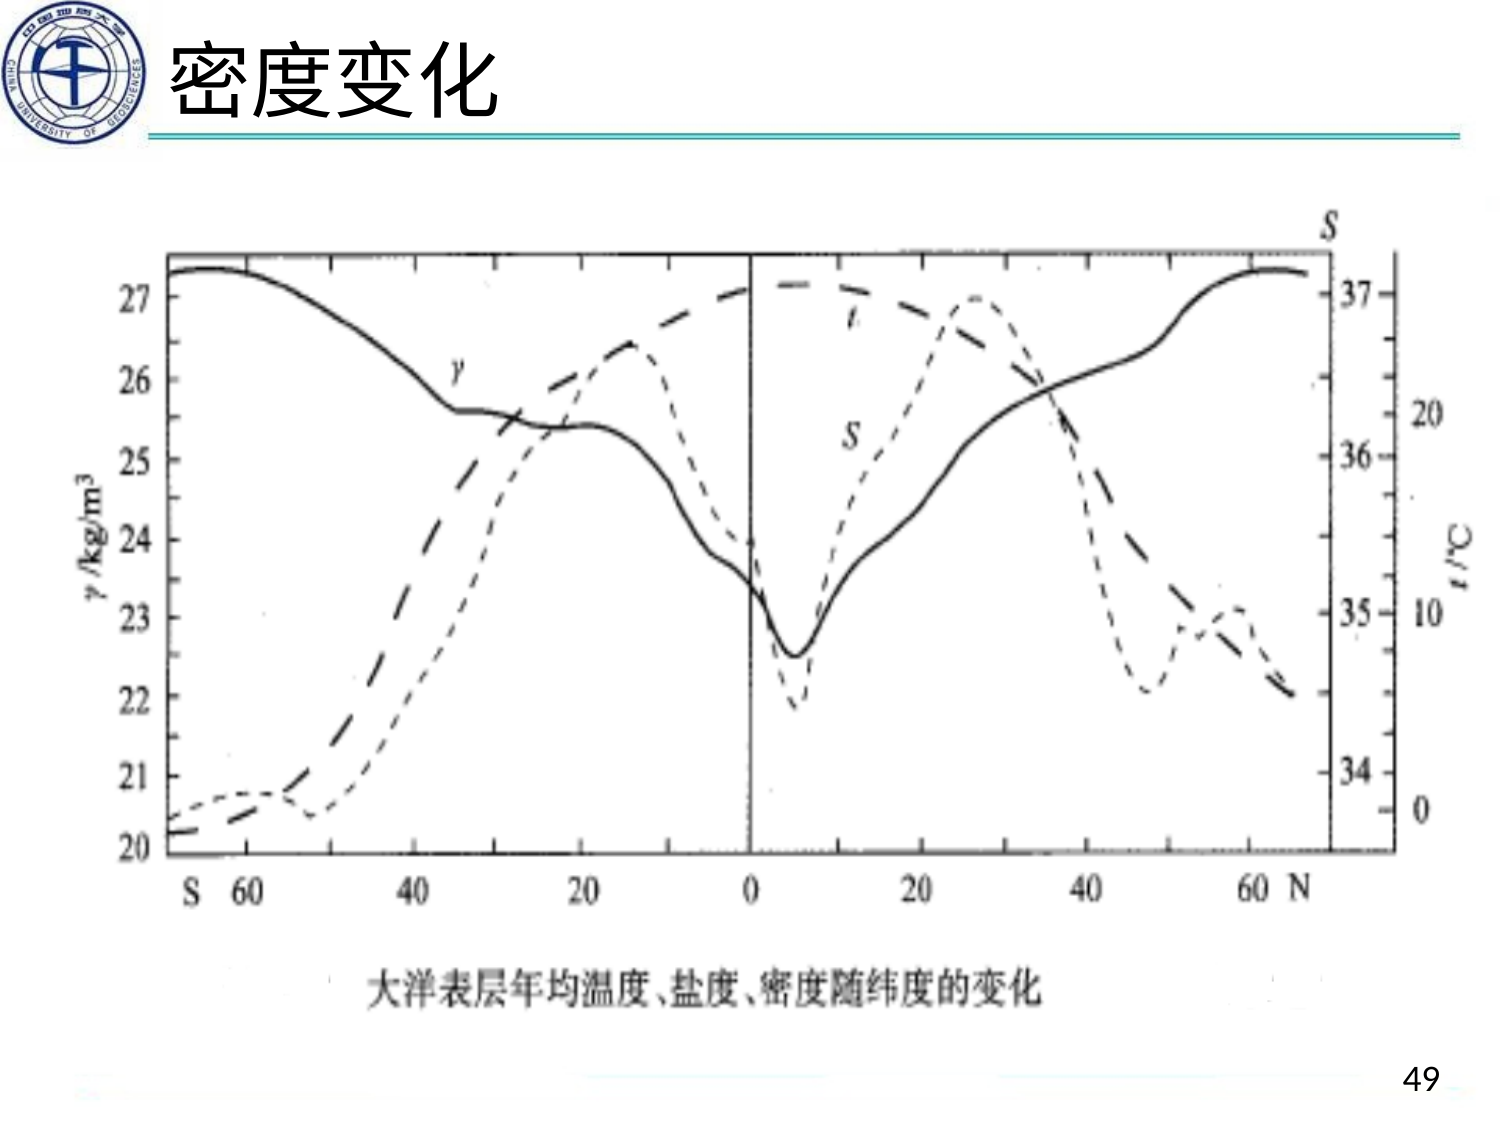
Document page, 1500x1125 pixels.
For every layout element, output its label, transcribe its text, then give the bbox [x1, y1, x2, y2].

title 密度变化 [152, 31, 1353, 126]
picture [0, 0, 1500, 1125]
